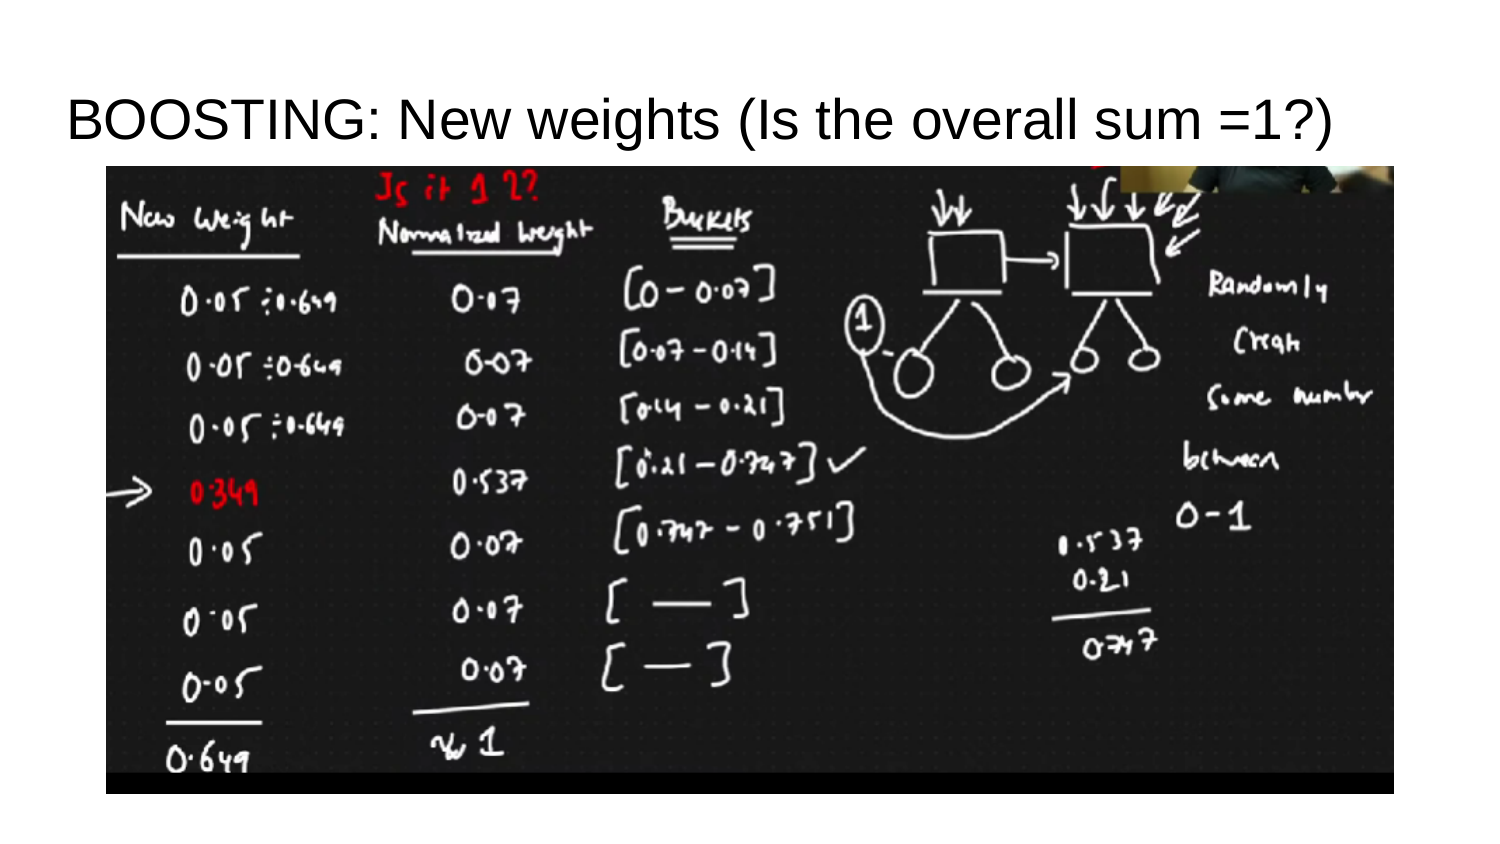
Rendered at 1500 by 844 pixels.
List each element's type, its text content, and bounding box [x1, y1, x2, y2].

picture [106, 166, 1394, 794]
title BOOSTING: New weights (Is the overall sum =1?) [51, 72, 1449, 167]
